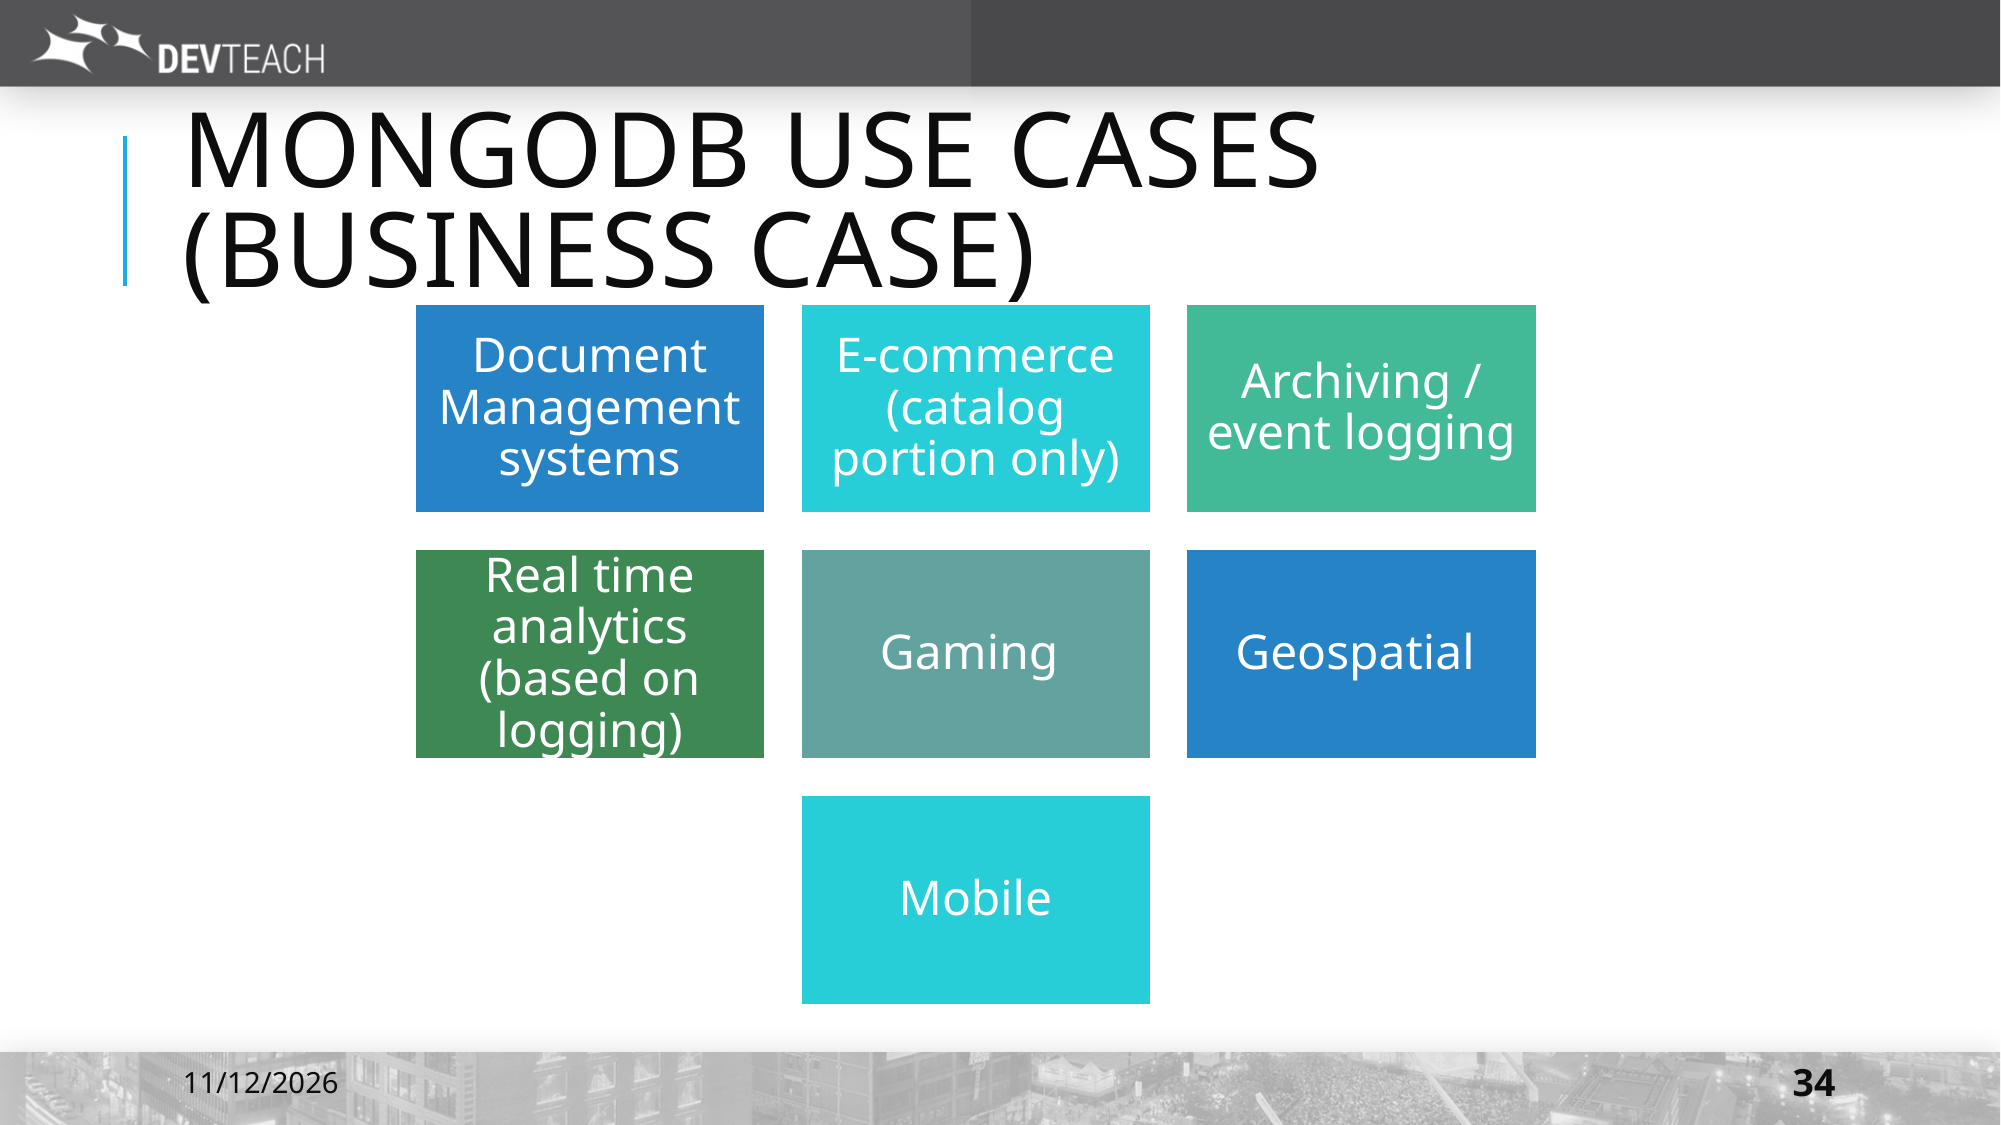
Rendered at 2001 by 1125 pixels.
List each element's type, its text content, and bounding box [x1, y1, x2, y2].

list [324, 303, 1627, 1006]
slide_number 34 [1777, 1061, 1938, 1107]
picture [0, 0, 2001, 1125]
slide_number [168, 1061, 522, 1107]
title MongoDB USE CASES (BUSINESS CASE) [168, 136, 1763, 278]
